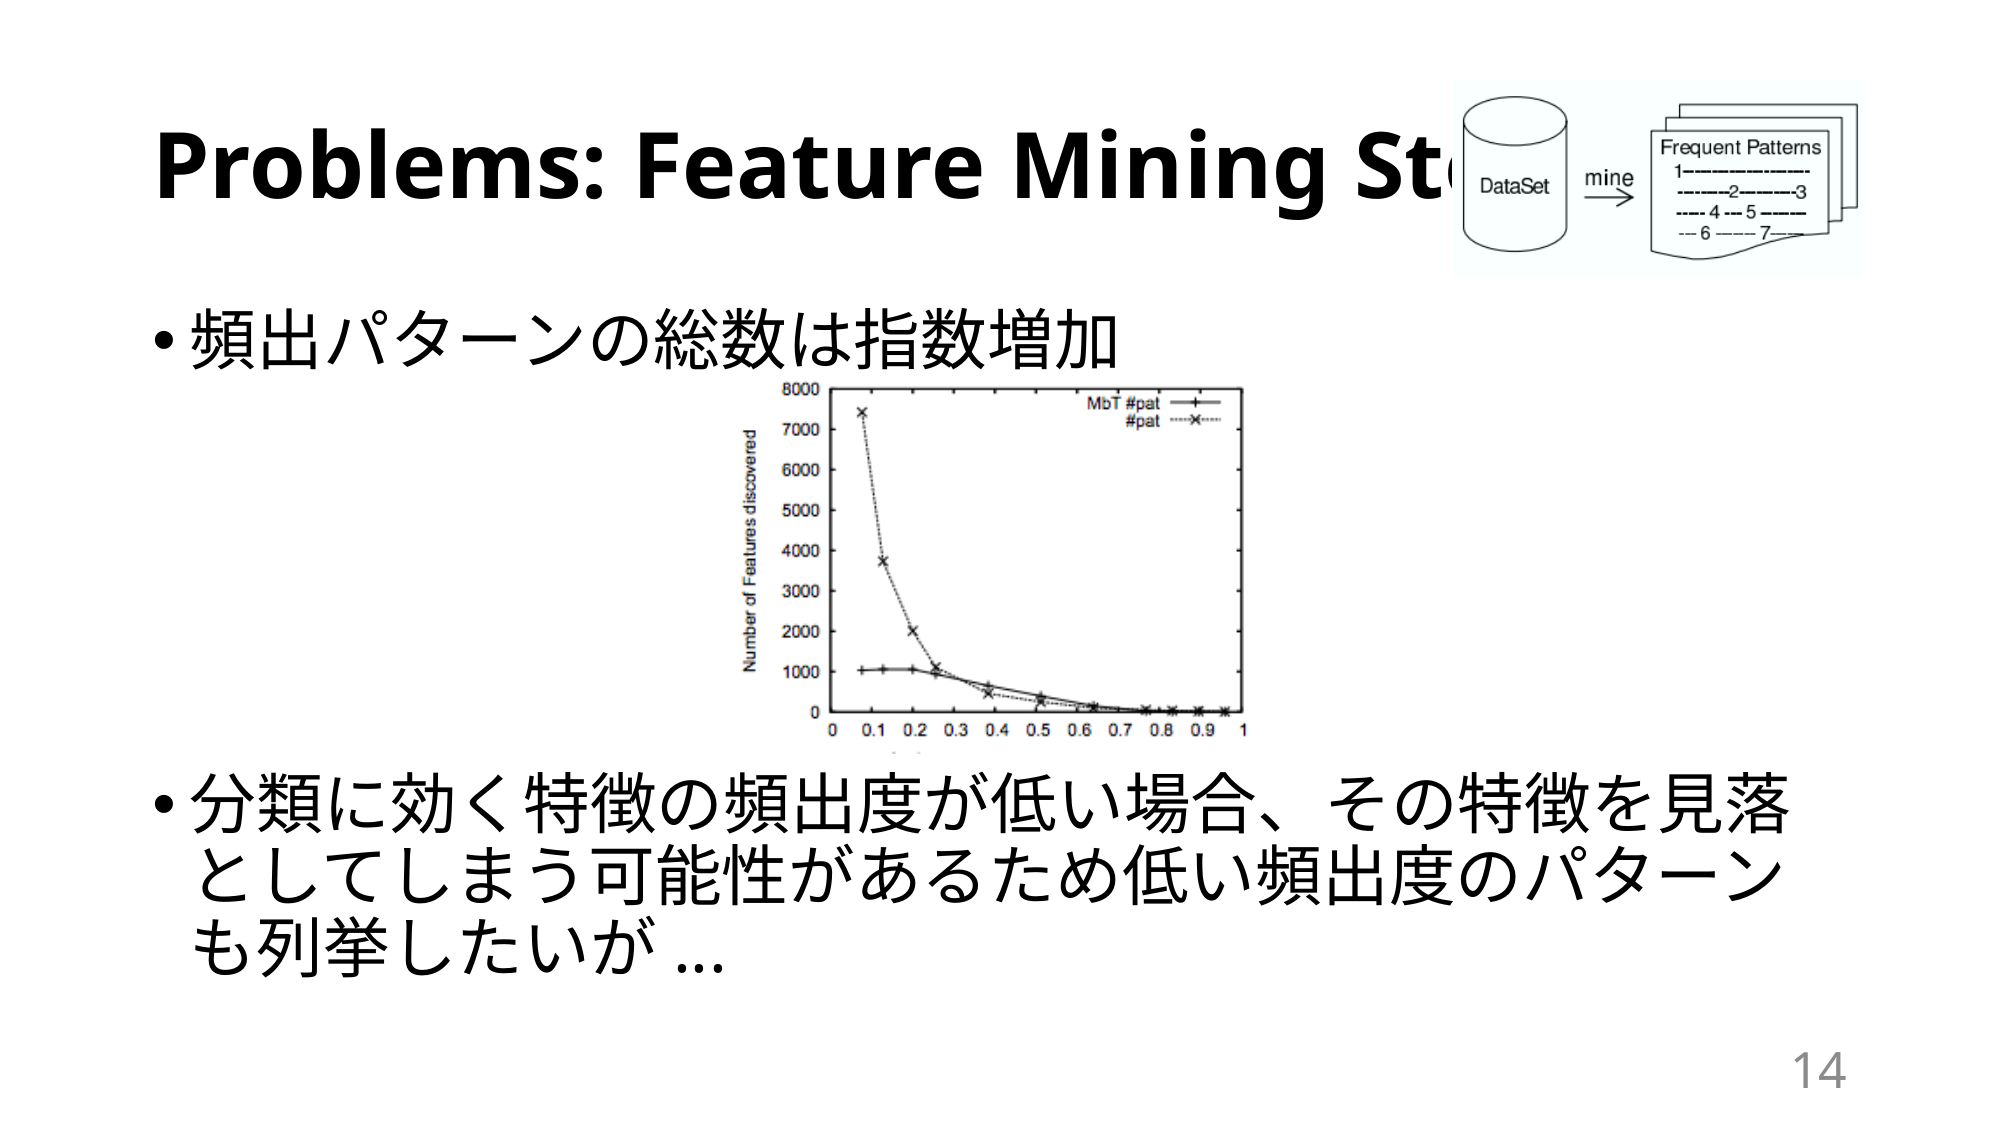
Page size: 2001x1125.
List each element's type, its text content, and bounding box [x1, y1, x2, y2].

slide_number 13 [1412, 1042, 1863, 1103]
title Problems: Feature Mining Step [137, 59, 1863, 278]
picture [1452, 79, 1863, 278]
picture [728, 371, 1272, 754]
list 頻出パターンの総数は指数増加 分類に効く特徴の頻出度が低い場合、その特徴を見落としてしまう可能性があるため低い頻出度のパターンも列挙したいが... [137, 299, 1863, 1014]
